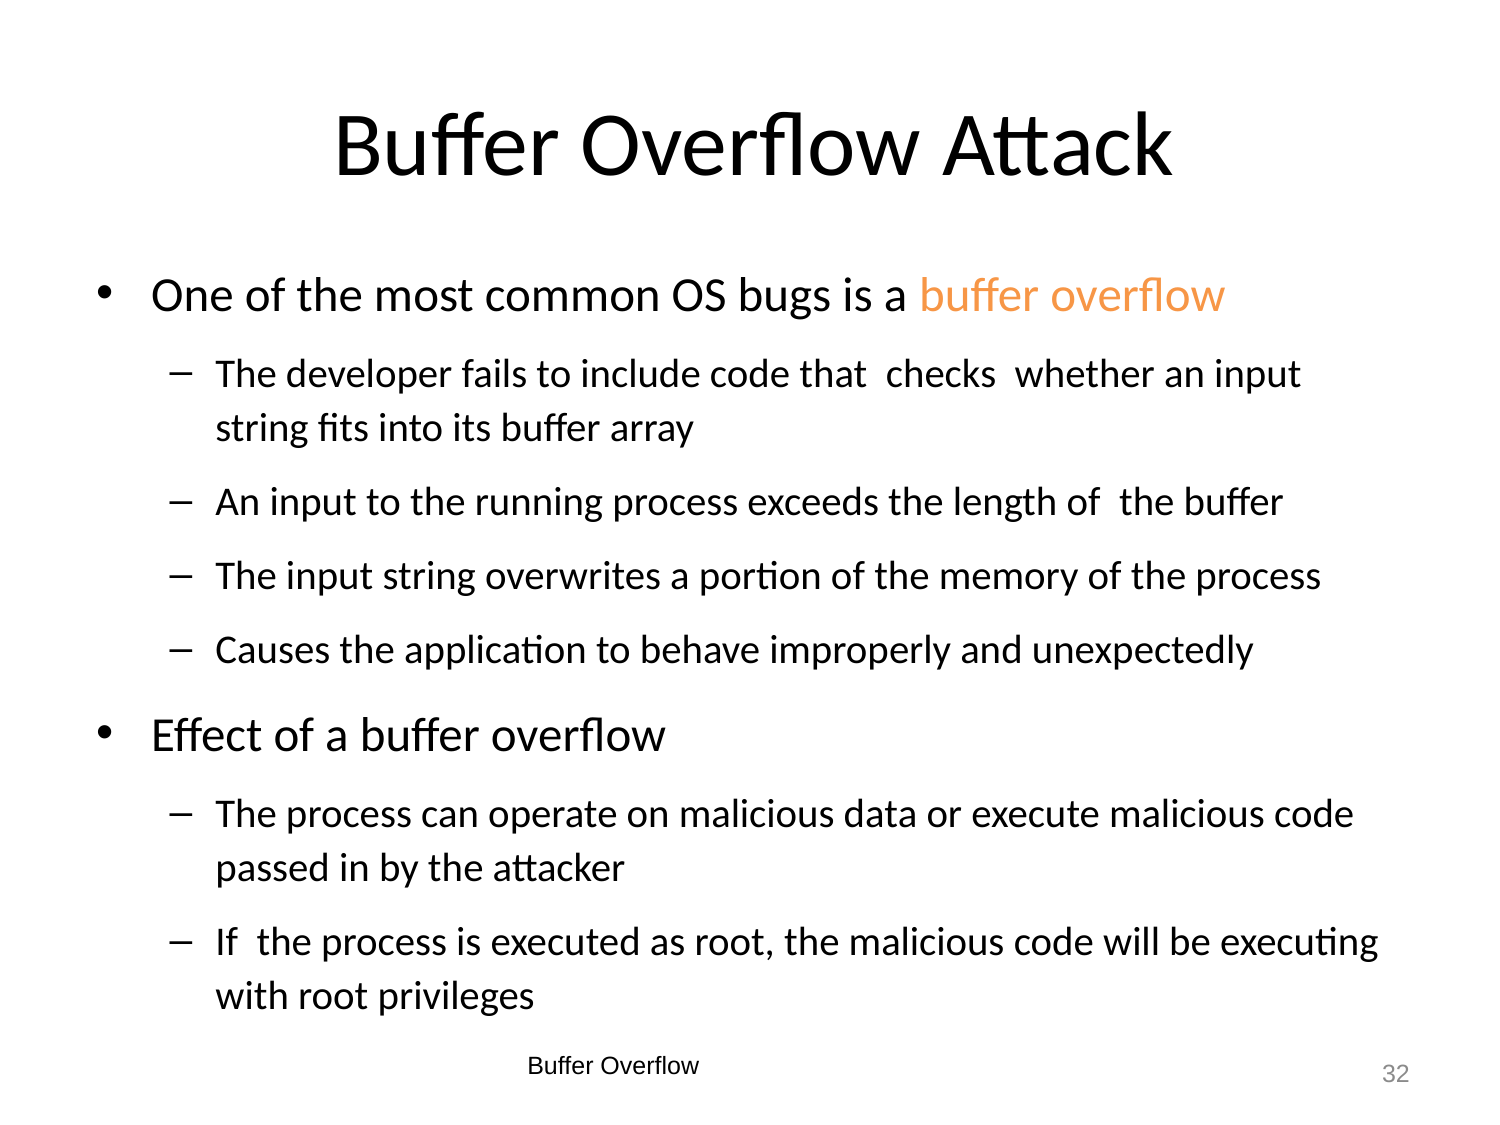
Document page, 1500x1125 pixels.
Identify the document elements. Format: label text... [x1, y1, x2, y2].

footer Buffer Overflow [512, 1042, 988, 1103]
title Buffer Overflow Attack [74, 40, 1426, 238]
list One of the most common OS bugs is a buffer overflow The developer fails to include code that checks whether an input string fits into its buffer array An input to the running process exceeds the length of the buffer The input string overwrites a portion of the memory of the process Causes the application to behave improperly and unexpectedly Effect of a buffer overflow The process can operate on malicious data or execute malicious code passed in by the attacker If the process is executed as root, the malicious code will be executing with root privileges [87, 249, 1388, 1026]
slide_number 32 [1074, 1042, 1425, 1103]
